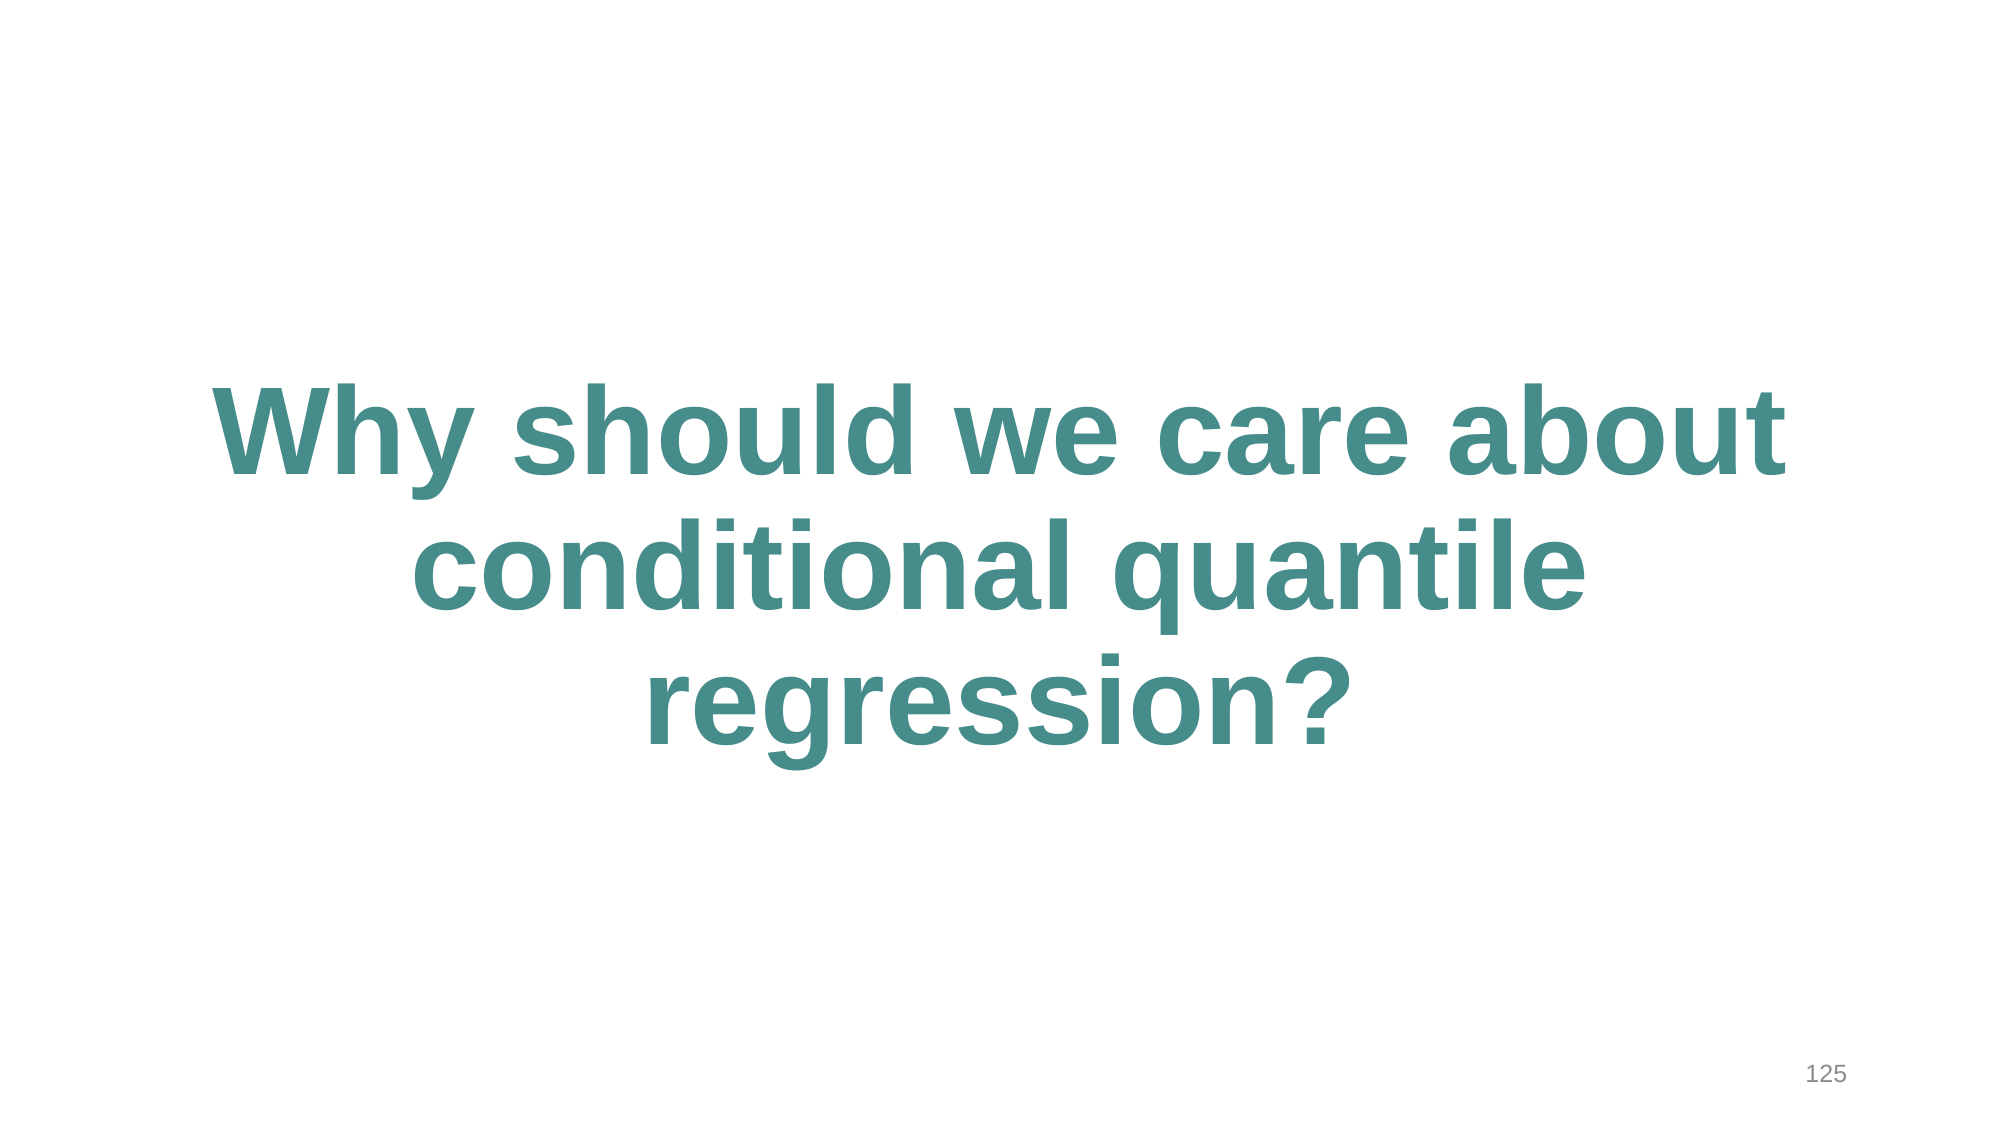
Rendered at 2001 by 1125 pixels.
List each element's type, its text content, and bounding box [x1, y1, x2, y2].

title Why should we care about conditional quantile regression? [113, 345, 1887, 779]
slide_number 125 [1412, 1042, 1863, 1103]
